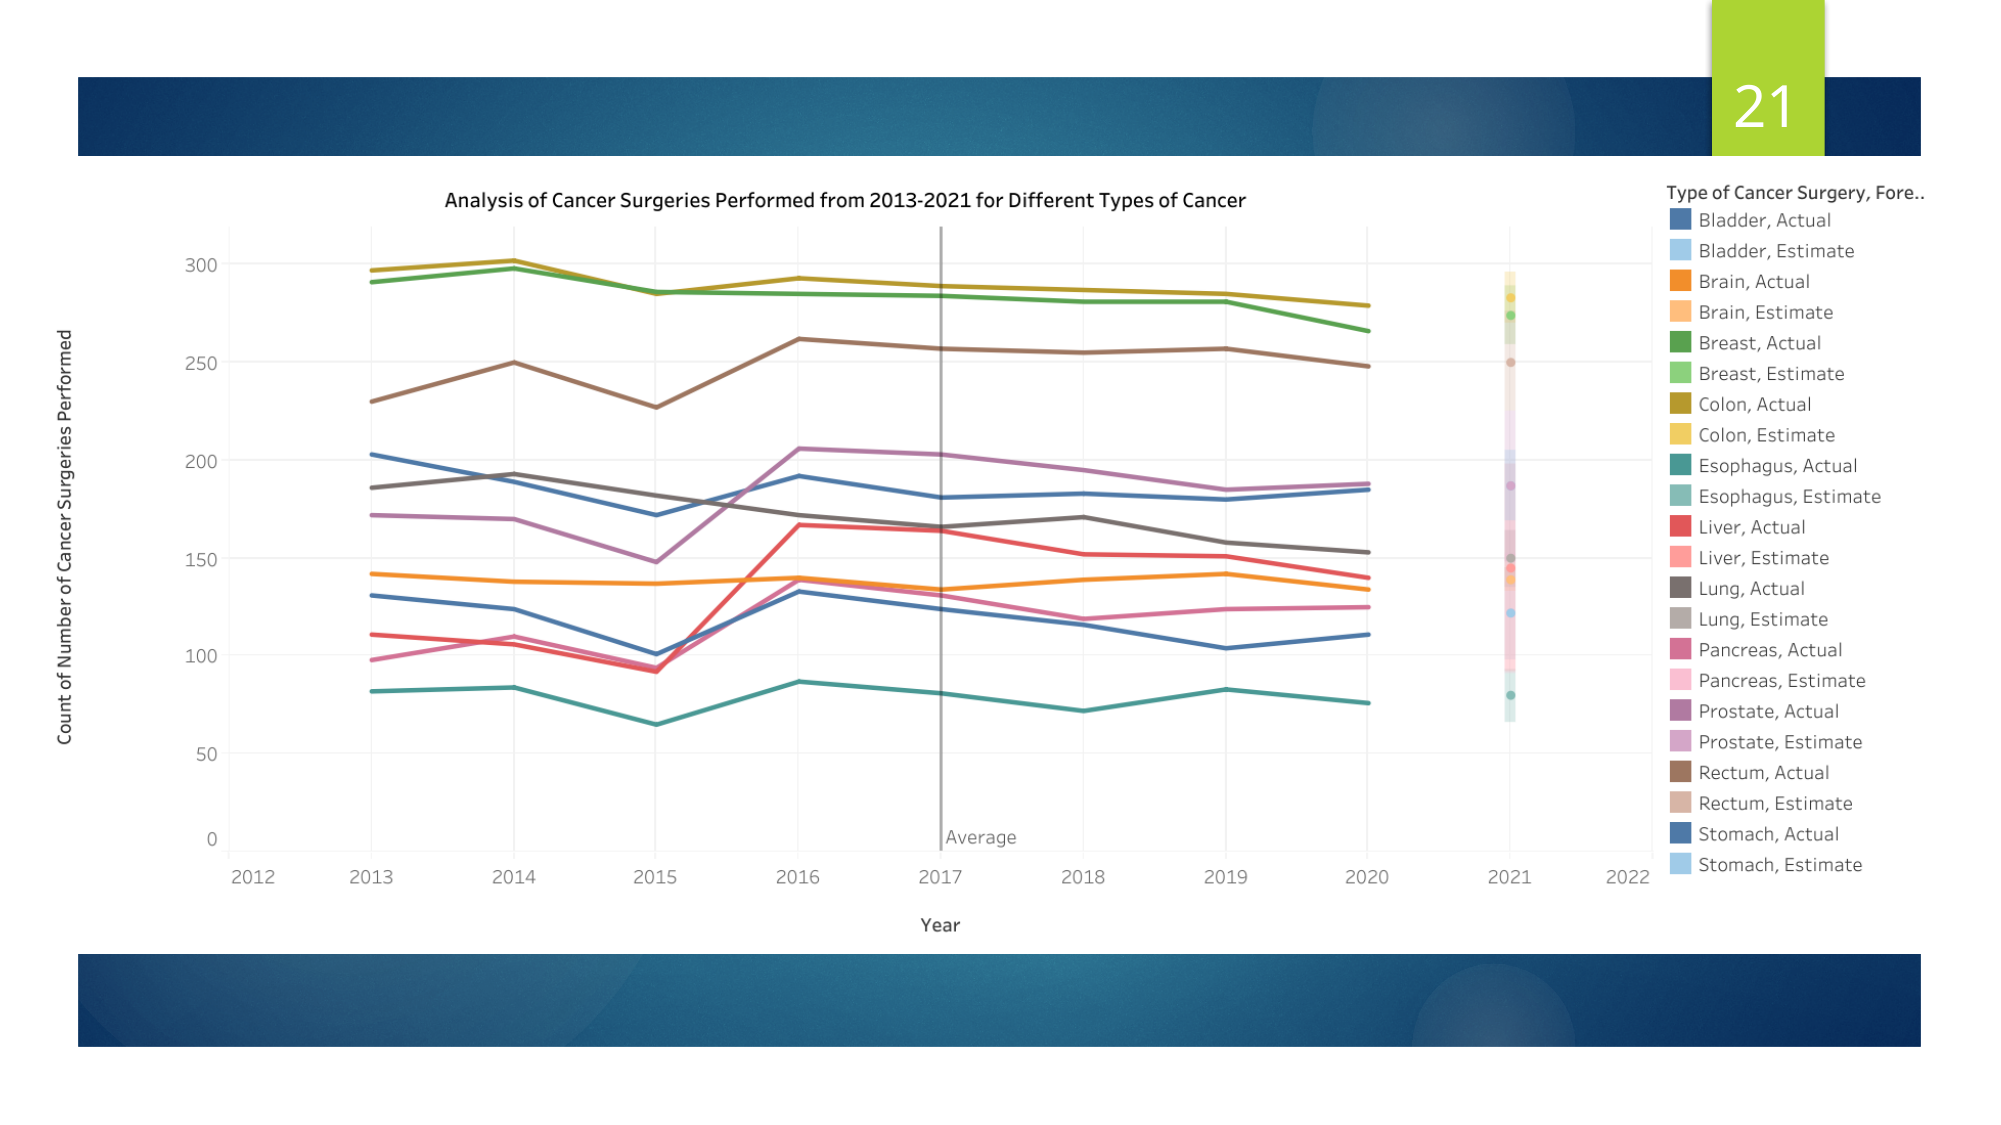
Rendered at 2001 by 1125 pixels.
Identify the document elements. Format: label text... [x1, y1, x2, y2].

picture [20, 155, 1944, 954]
slide_number 21 [1698, 30, 1836, 155]
